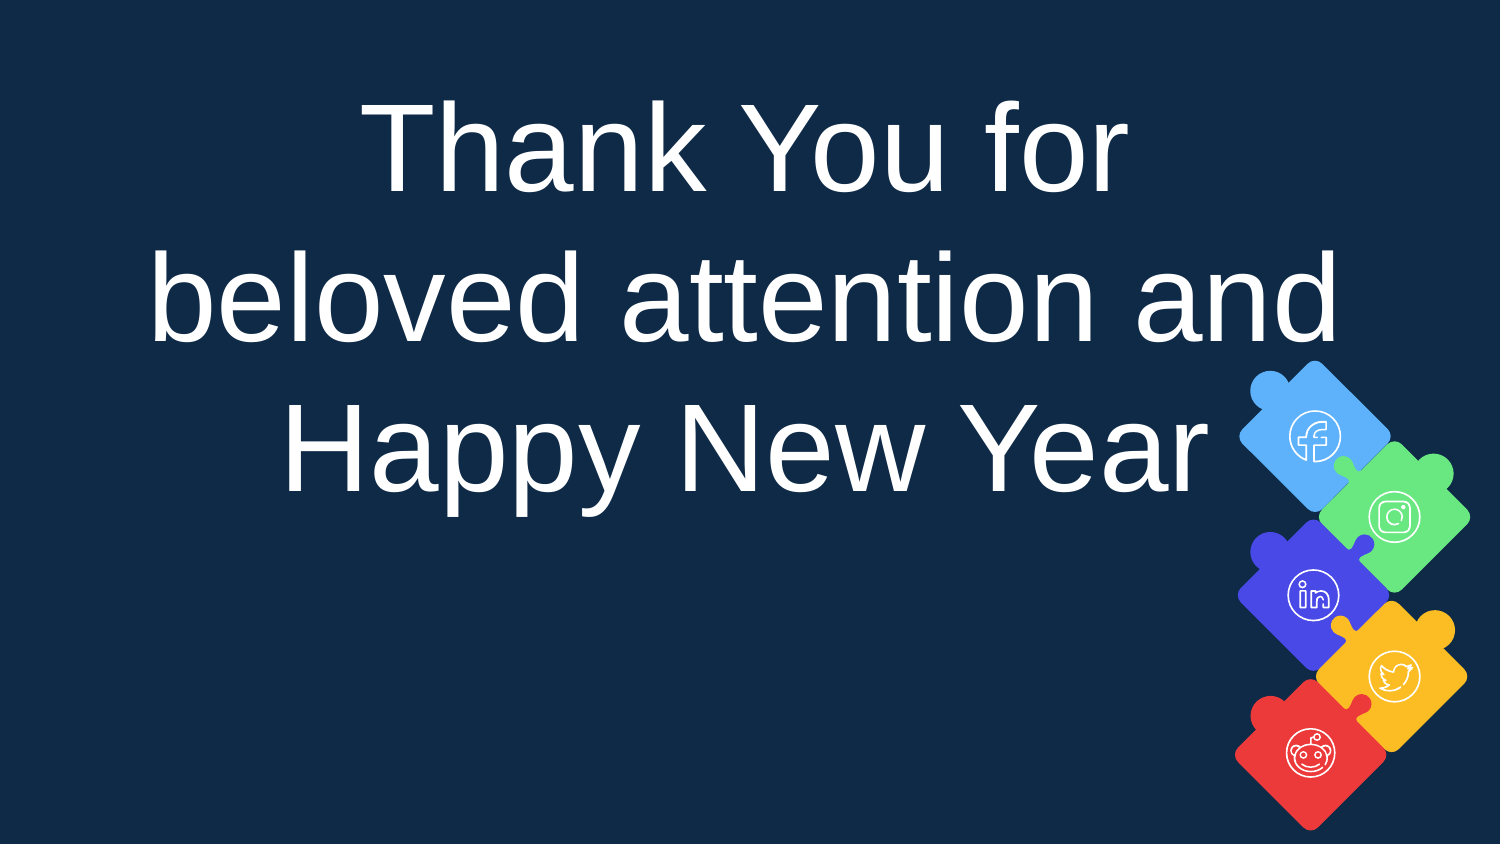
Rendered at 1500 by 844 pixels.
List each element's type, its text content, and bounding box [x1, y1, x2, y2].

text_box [1233, 360, 1472, 831]
title Thank You for beloved attention and Happy New Year [121, 51, 1369, 624]
